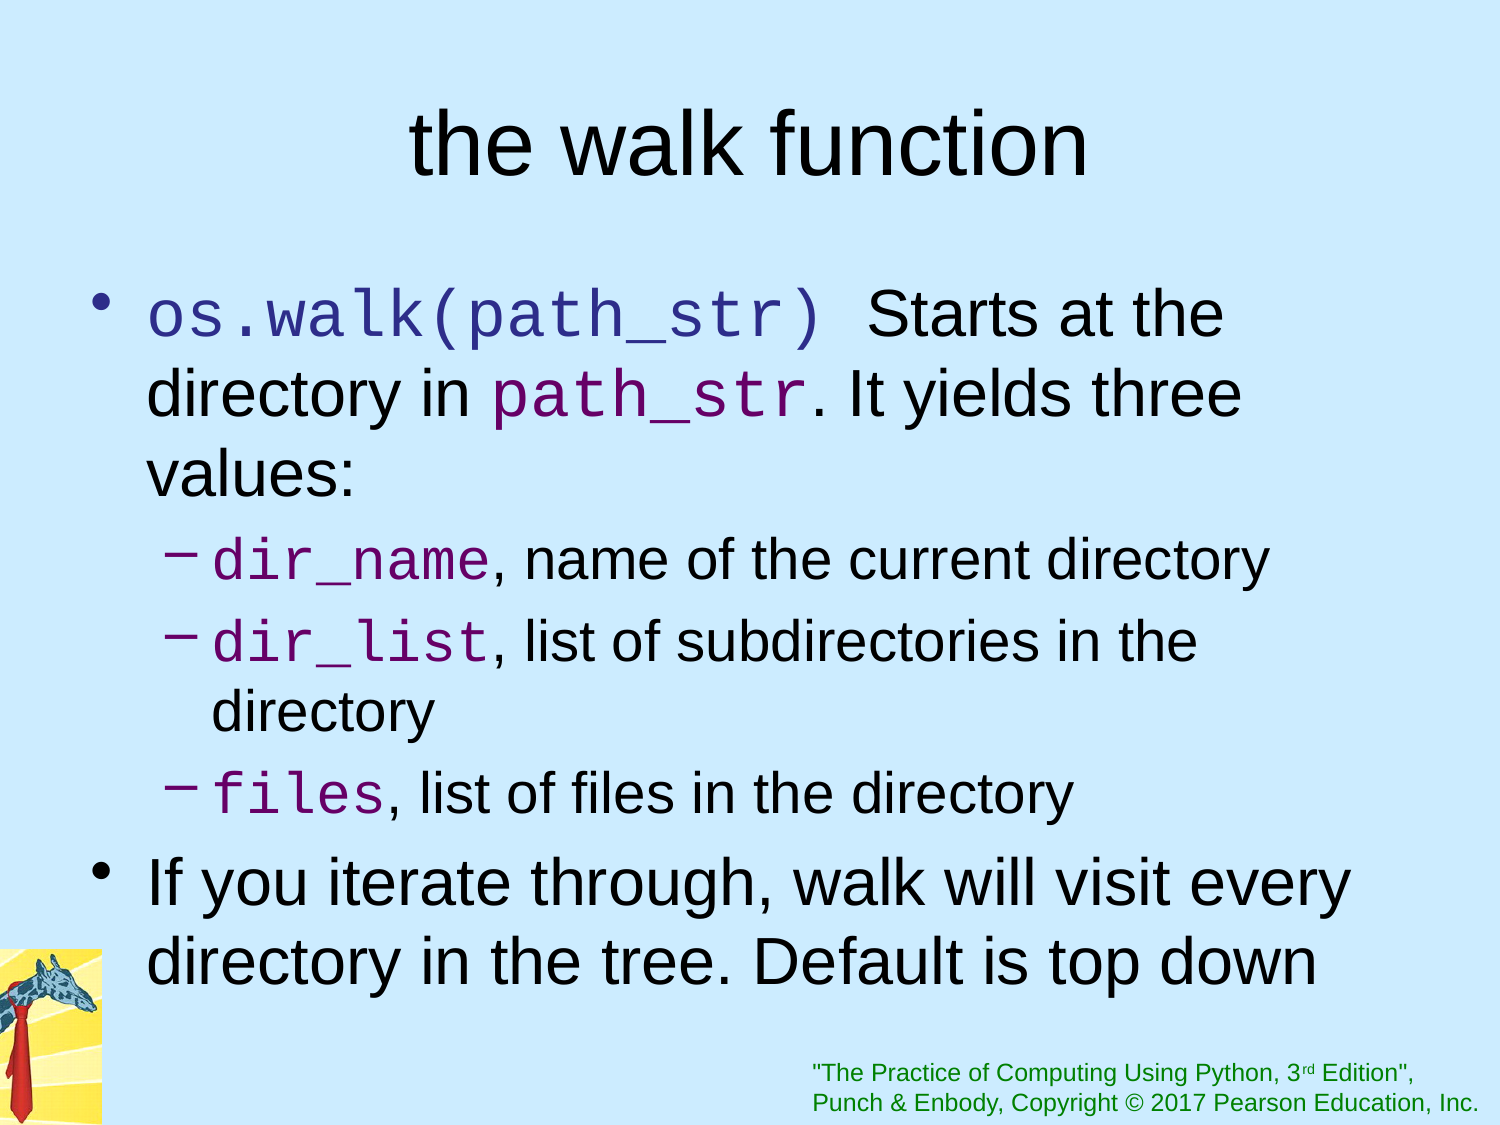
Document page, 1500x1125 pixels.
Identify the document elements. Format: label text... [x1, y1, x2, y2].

list os.walk(path_str) Starts at the directory in path_str. It yields three values: dir_name, name of the current directory dir_list, list of subdirectories in the directory files, list of files in the directory If you iterate through, walk will visit every directory in the tree. Default is top down [75, 262, 1425, 1005]
picture [0, 949, 102, 1125]
title the walk function [75, 45, 1425, 233]
